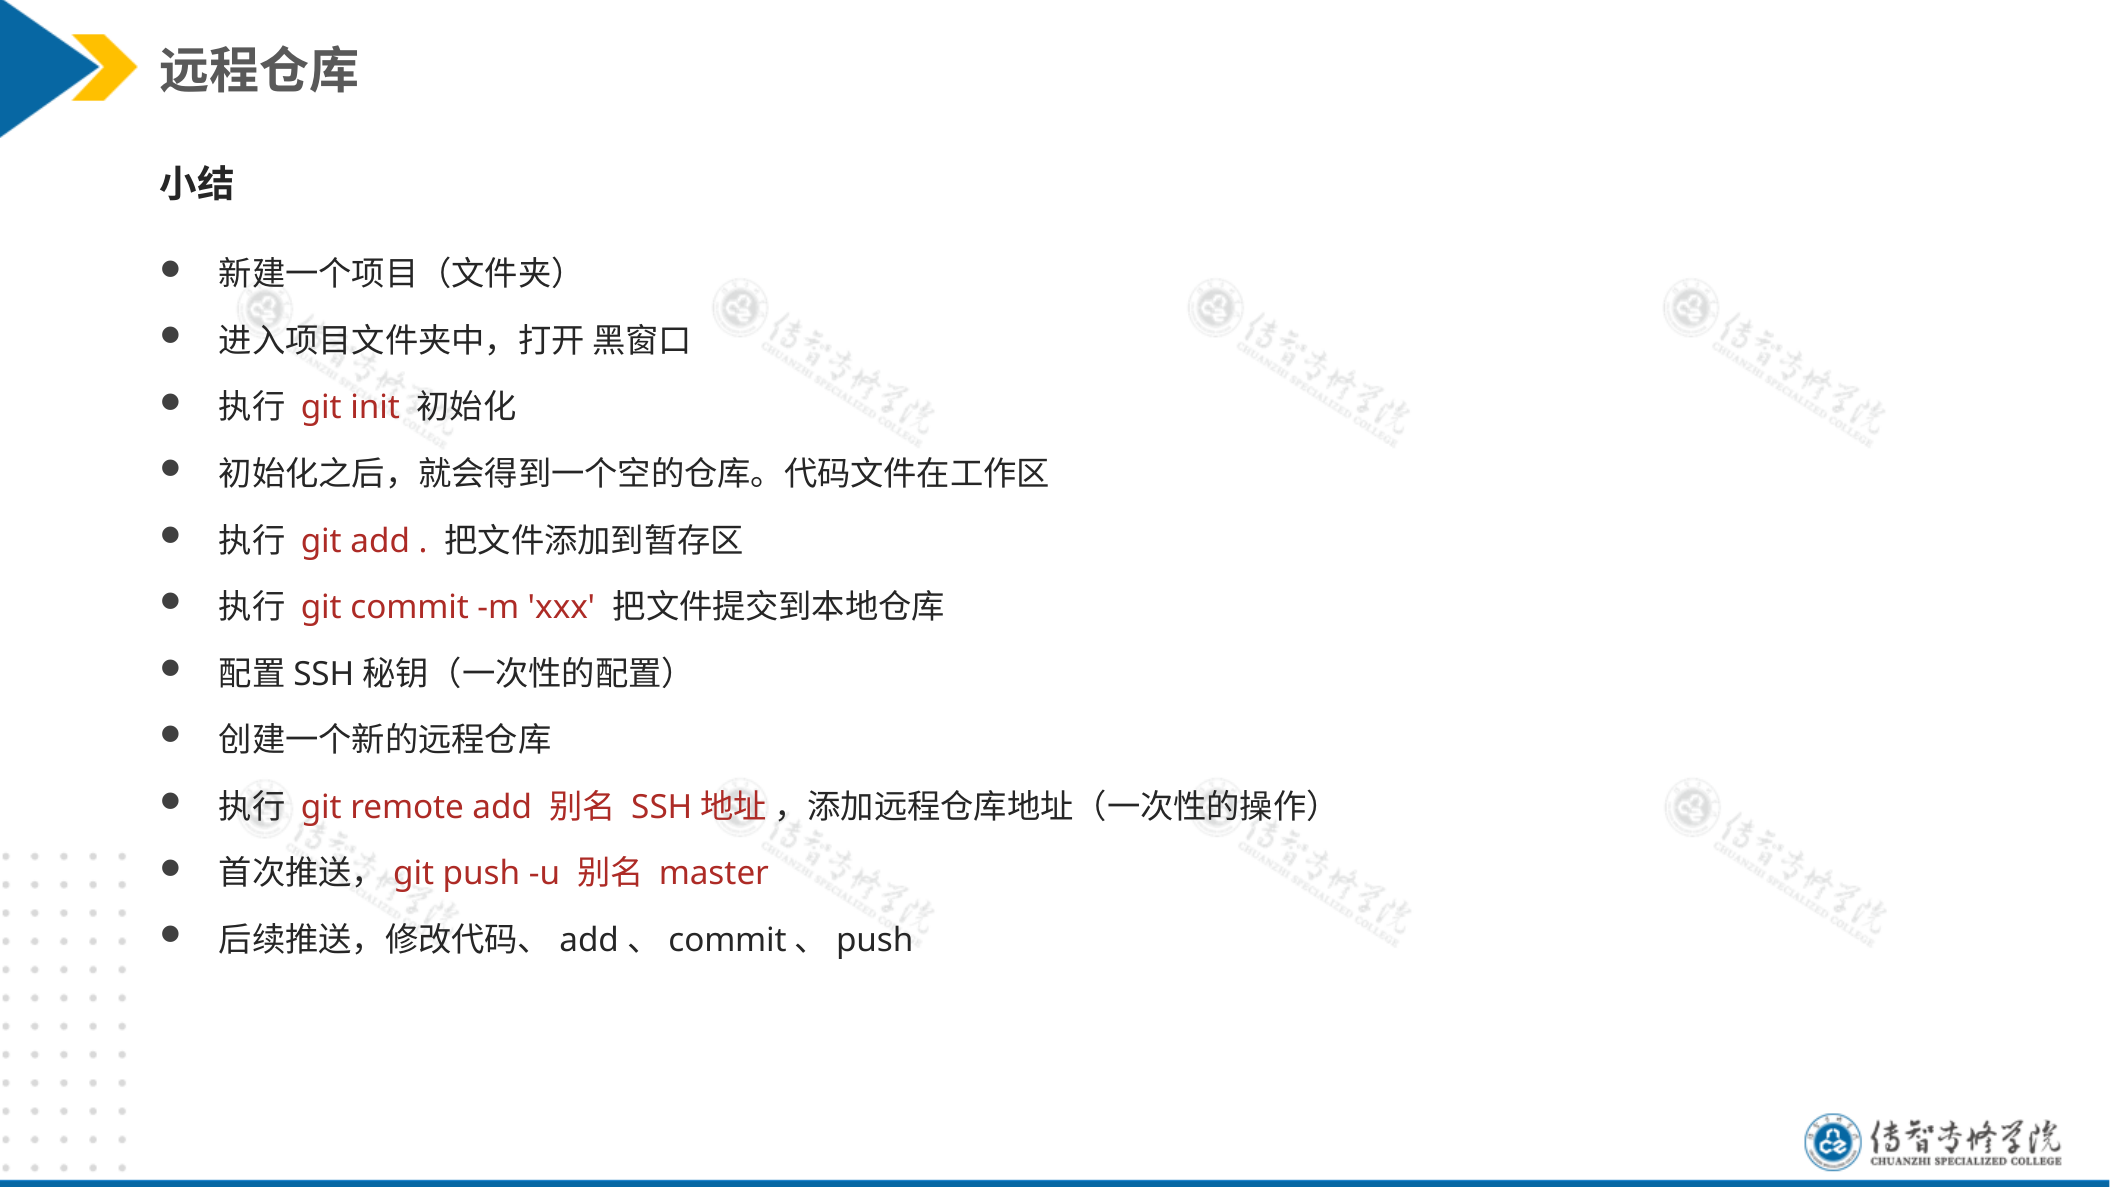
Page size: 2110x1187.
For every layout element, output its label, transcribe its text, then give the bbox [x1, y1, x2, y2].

text_box 远程仓库 [145, 26, 1584, 112]
text_box 新建一个项目（文件夹） 进入项目文件夹中，打开 黑窗口 执行 git init 初始化 初始化之后，就会得到一个空的仓库。代码文件在工作区 执行 git add . 把文件添加到暂存区 执行 git commit -m 'xxx' 把文件提交到本地仓库 配置SSH秘钥（一次性的配置） 创建一个新的远程仓库 执行 git remote add 别名 SSH地址 ，添加远程仓库地址（一次性的操作） 首次推送，git push -u 别名 master 后续推送，修改代码、add、commit、push [145, 226, 1909, 1041]
text_box 小结 [145, 140, 1909, 226]
picture [0, 0, 2110, 1187]
